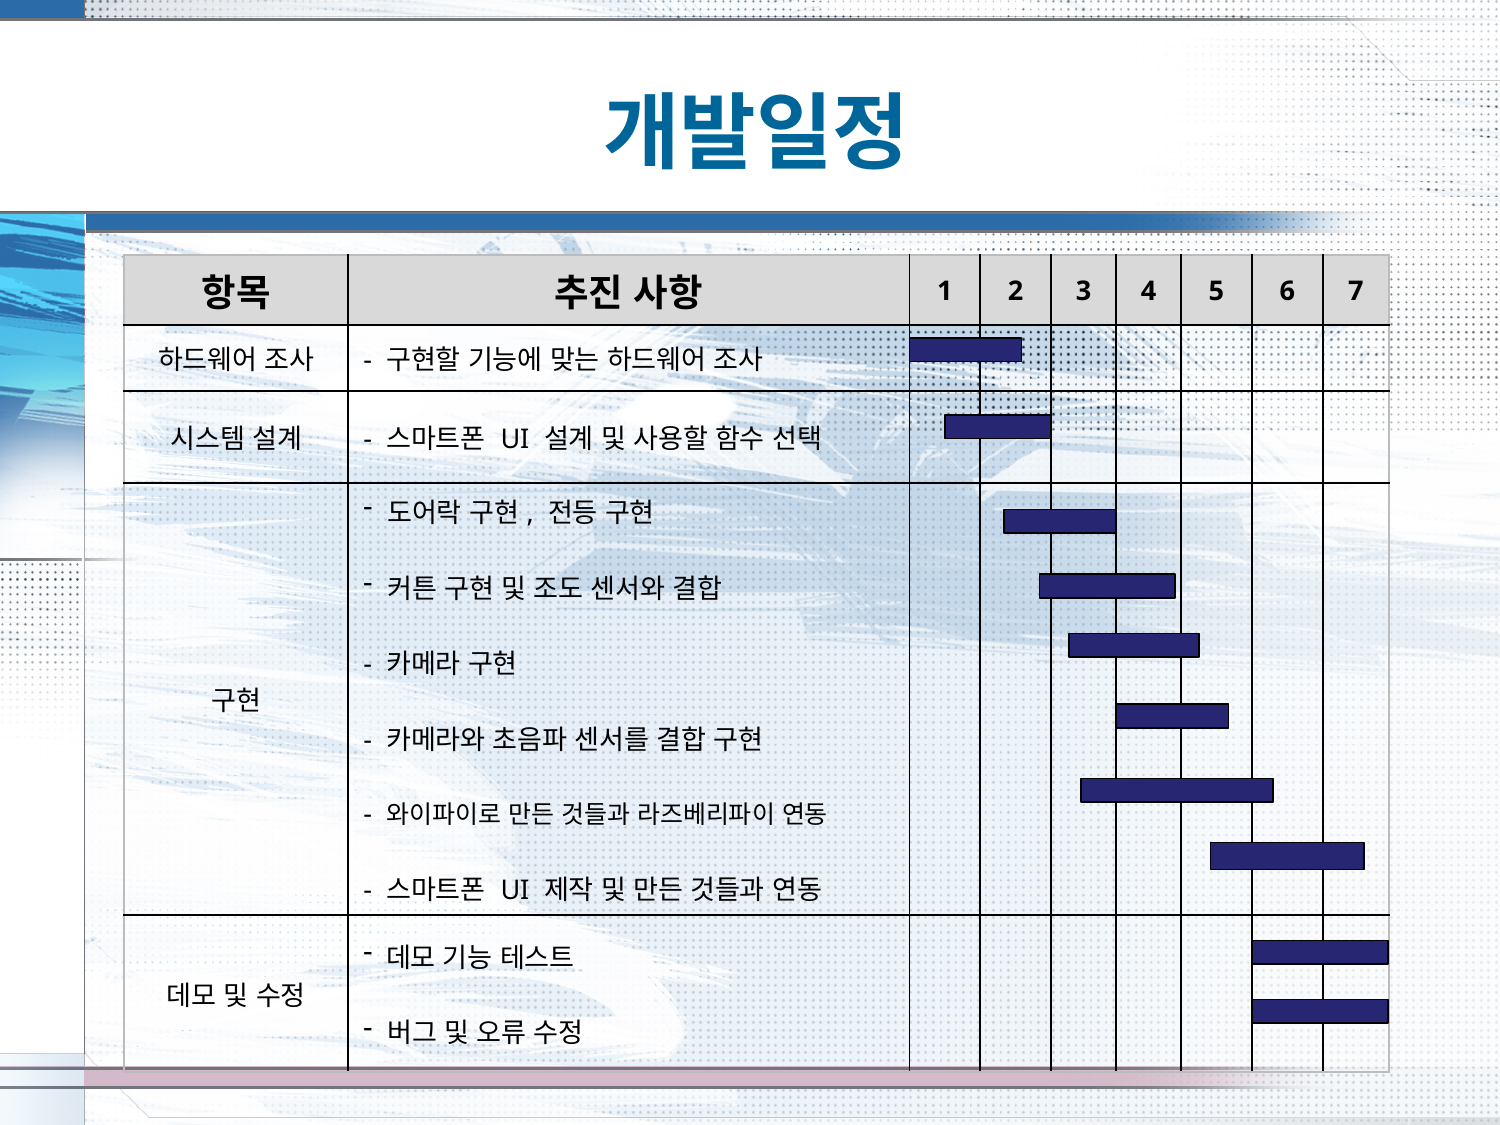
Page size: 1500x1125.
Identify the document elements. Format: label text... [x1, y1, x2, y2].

table_cell [981, 439, 1050, 482]
table_cell [1253, 870, 1322, 914]
table_cell [910, 392, 979, 482]
text_box [1210, 842, 1365, 870]
table_header 2 [981, 256, 1050, 324]
text_box [1039, 574, 1176, 598]
table_cell [1182, 802, 1251, 914]
table_cell [1117, 657, 1180, 704]
table_cell [1324, 484, 1388, 914]
table_cell [1253, 326, 1322, 390]
table_cell - 스마트폰 UI 설계 및 사용할 함수 선택 [349, 392, 909, 482]
table_cell [1324, 965, 1388, 999]
table_header 항목 [125, 256, 347, 324]
table_cell 데모 및 수정 [125, 916, 347, 1071]
table_cell [981, 392, 1050, 414]
table_cell 데모 기능 테스트 버그 및 오류 수정 [349, 916, 909, 1071]
title 개발일정 [87, 44, 1426, 213]
table_cell [1117, 392, 1180, 482]
text_box [1251, 940, 1388, 965]
table_cell [981, 484, 1050, 914]
table_header 6 [1253, 256, 1322, 324]
table_cell [1052, 484, 1115, 509]
table_cell [1324, 916, 1388, 940]
table_cell [1182, 916, 1251, 1071]
table_cell [910, 916, 979, 1071]
table_cell - 구현할 기능에 맞는 하드웨어 조사 [349, 326, 909, 390]
table_cell 구현 [125, 484, 347, 914]
table_cell [981, 326, 1050, 390]
text_box [1068, 633, 1199, 657]
text_box [1251, 999, 1388, 1024]
table_cell [1052, 916, 1115, 1071]
table_cell [1182, 484, 1251, 778]
table_cell [1253, 392, 1322, 482]
table_cell [910, 326, 979, 338]
table_cell [1117, 916, 1180, 1071]
table_cell [1324, 392, 1388, 482]
table_cell [1052, 533, 1115, 574]
table_cell [1182, 392, 1251, 482]
text_box [944, 414, 1052, 439]
table_cell [1117, 802, 1180, 914]
table_cell [1182, 326, 1251, 390]
table_cell [1253, 484, 1322, 842]
table_cell [910, 362, 979, 390]
table_cell [1253, 916, 1322, 940]
table_cell [1052, 392, 1115, 482]
text_box [909, 338, 1022, 362]
table_cell [1253, 965, 1322, 999]
table_cell [1117, 326, 1180, 390]
text_box [1003, 509, 1117, 533]
table_header 1 [910, 256, 979, 324]
table_cell [1253, 1024, 1322, 1071]
text_box [1116, 704, 1229, 728]
table_header 5 [1182, 256, 1251, 324]
table_header 7 [1324, 256, 1388, 324]
table_header 3 [1052, 256, 1115, 324]
table_cell 하드웨어 조사 [125, 326, 347, 390]
table_cell 시스템 설계 [125, 392, 347, 482]
table_cell [1117, 484, 1180, 633]
table_cell [1324, 1024, 1388, 1071]
table_cell [910, 484, 979, 914]
table_cell [1052, 326, 1115, 390]
picture [0, 0, 1500, 1125]
text_box [1080, 778, 1273, 802]
table_cell [1324, 326, 1388, 390]
table_header 추진 사항 [349, 256, 909, 324]
table_cell [981, 916, 1050, 1071]
table_cell [1117, 728, 1180, 778]
table_header 4 [1117, 256, 1180, 324]
table_cell 도어락 구현, 전등 구현 커튼 구현 및 조도 센서와 결합 - 카메라 구현 - 카메라와 초음파 센서를 결합 구현 - 와이파이로 만든 것들과 라즈베리파이 연동 - 스마트폰 UI 제작 및 만든 것들과 연동 [349, 484, 909, 914]
table_cell [1052, 598, 1115, 914]
